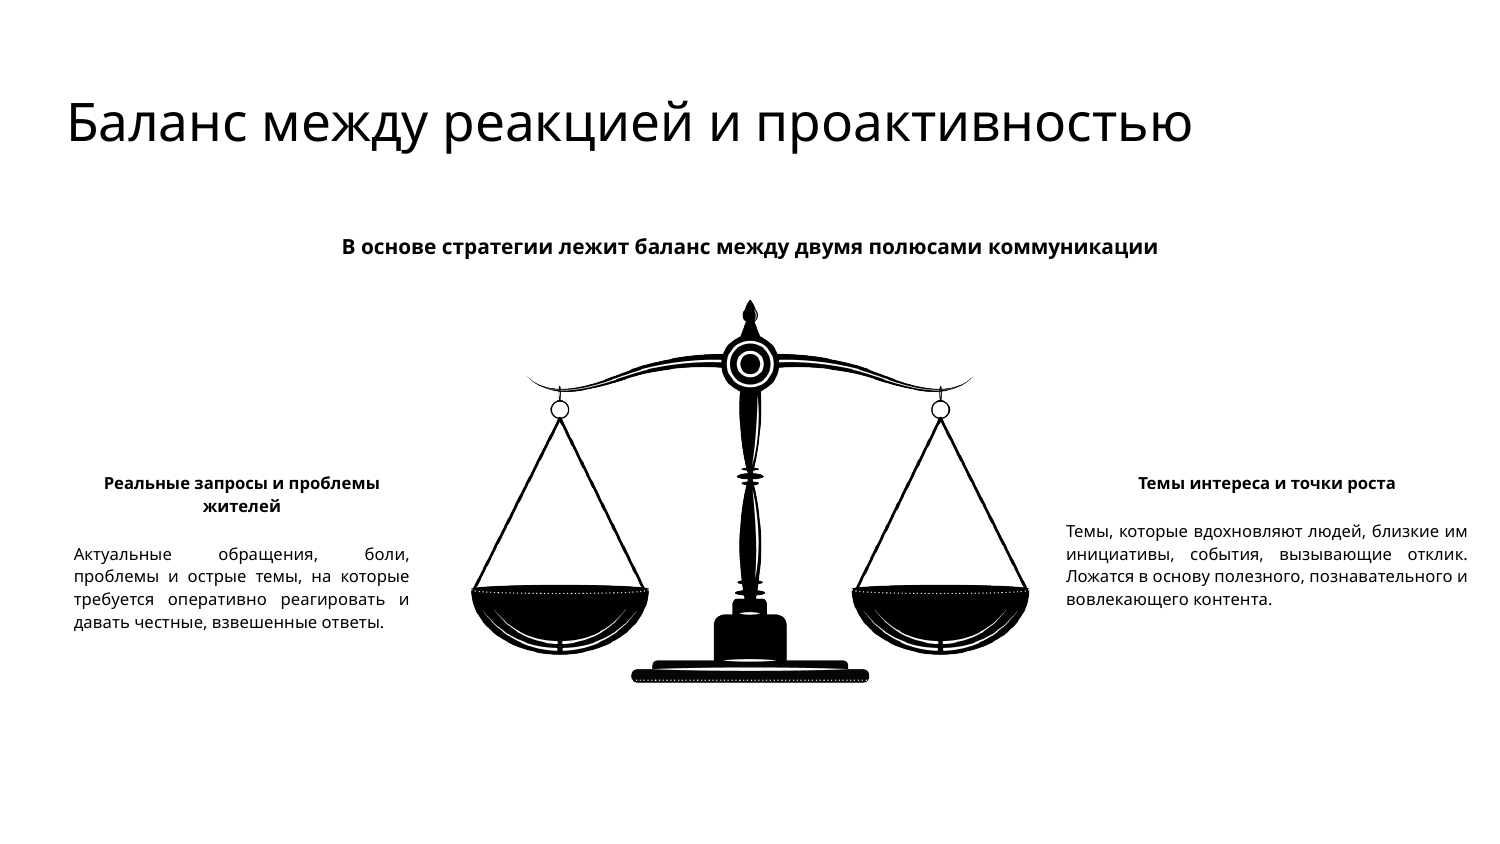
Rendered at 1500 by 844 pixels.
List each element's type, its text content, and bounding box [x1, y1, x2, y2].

text_box Реальные запросы и проблемы жителей Актуальные обращения, боли, проблемы и острые темы, на которые требуется оперативно реагировать и давать честные, взвешенные ответы. [58, 454, 426, 647]
title Баланс между реакцией и проактивностью [51, 72, 1449, 167]
picture [435, 292, 1065, 694]
text_box Темы интереса и точки роста Темы, которые вдохновляют людей, близкие им инициативы, события, вызывающие отклик. Ложатся в основу полезного, познавательного и вовлекающего контента. [1069, 454, 1484, 625]
list В основе стратегии лежит баланс между двумя полюсами коммуникации [54, 214, 1446, 277]
